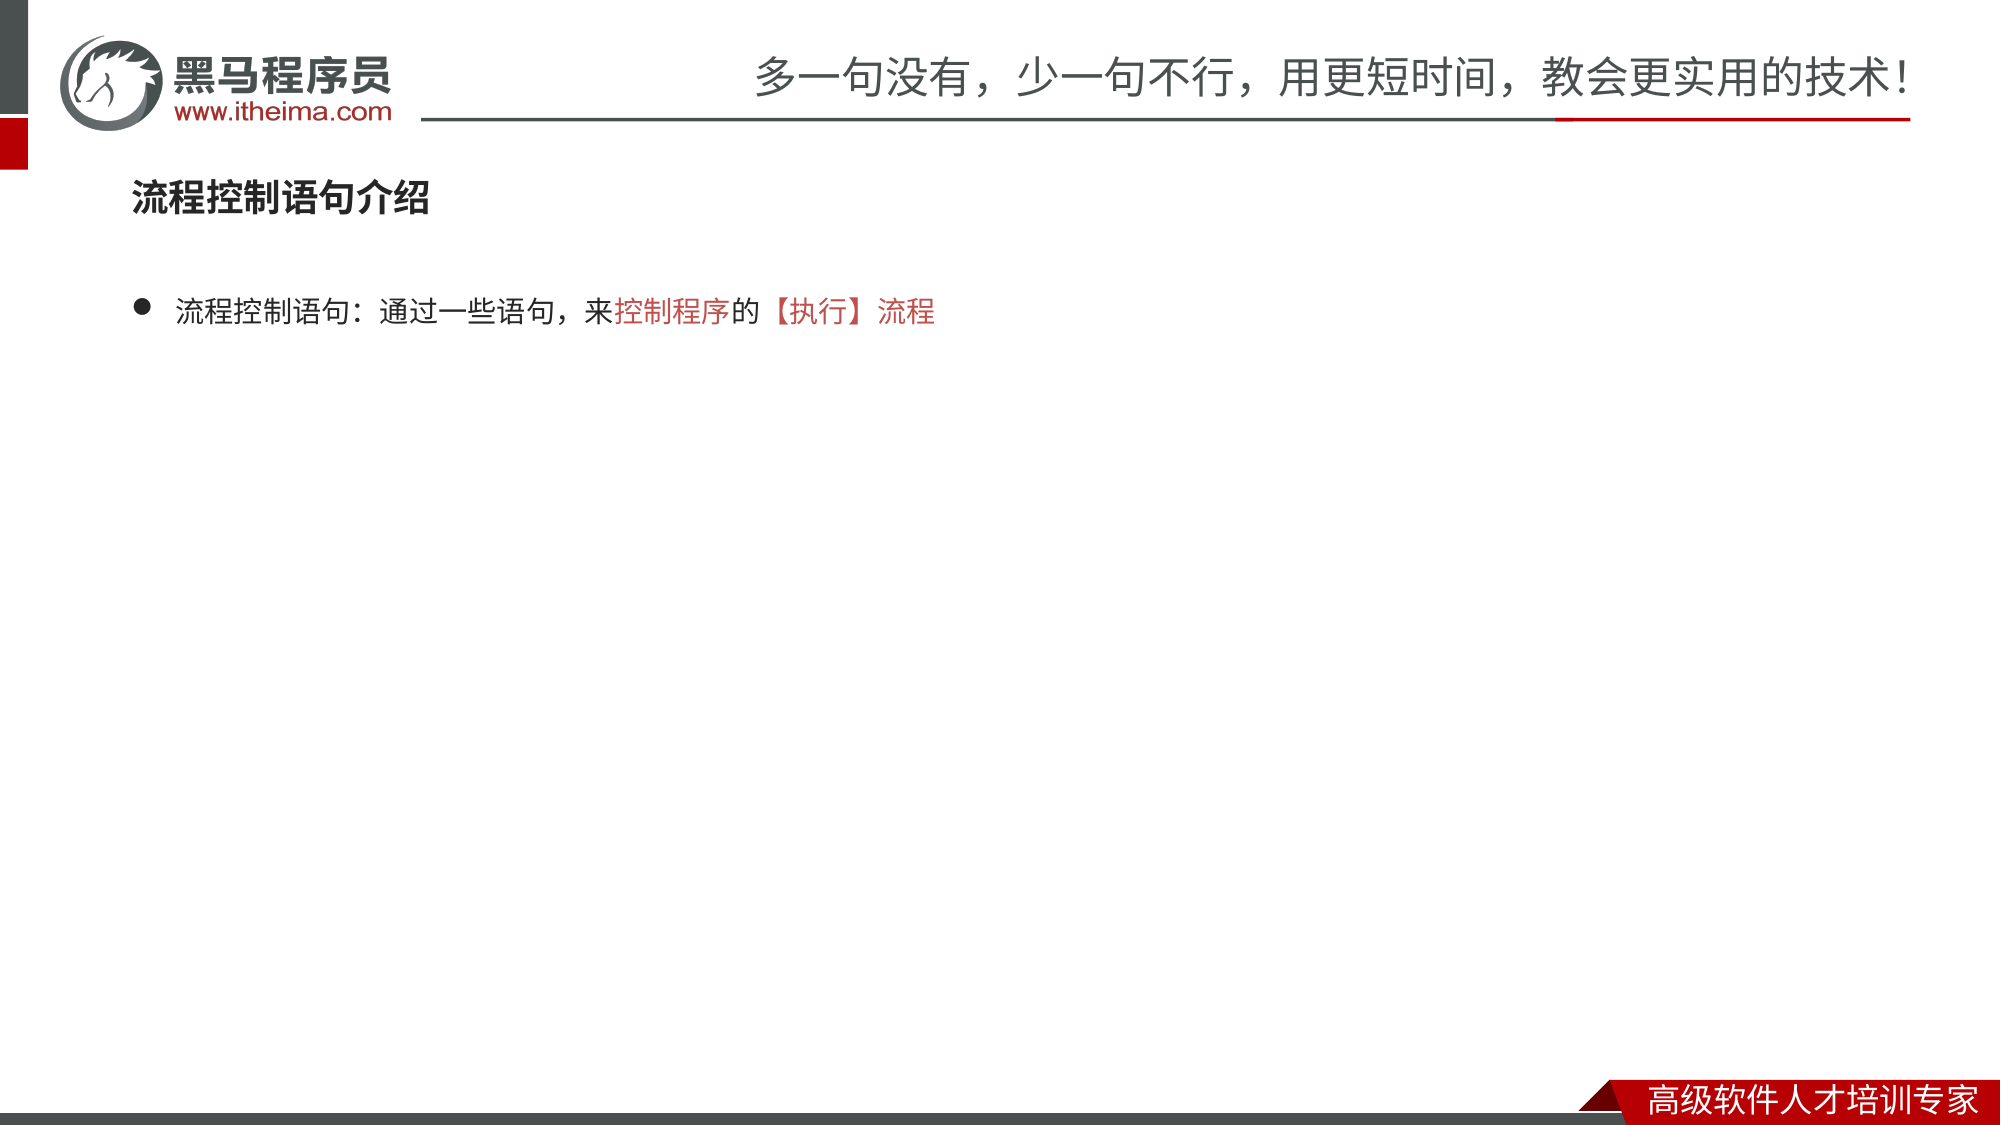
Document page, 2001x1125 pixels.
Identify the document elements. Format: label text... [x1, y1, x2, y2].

picture [14, 0, 453, 179]
list 流程控制语句介绍 [116, 154, 1880, 239]
title [116, 40, 1556, 125]
text_box 流程控制语句：通过一些语句，来控制程序的【执行】流程 [116, 268, 1355, 336]
